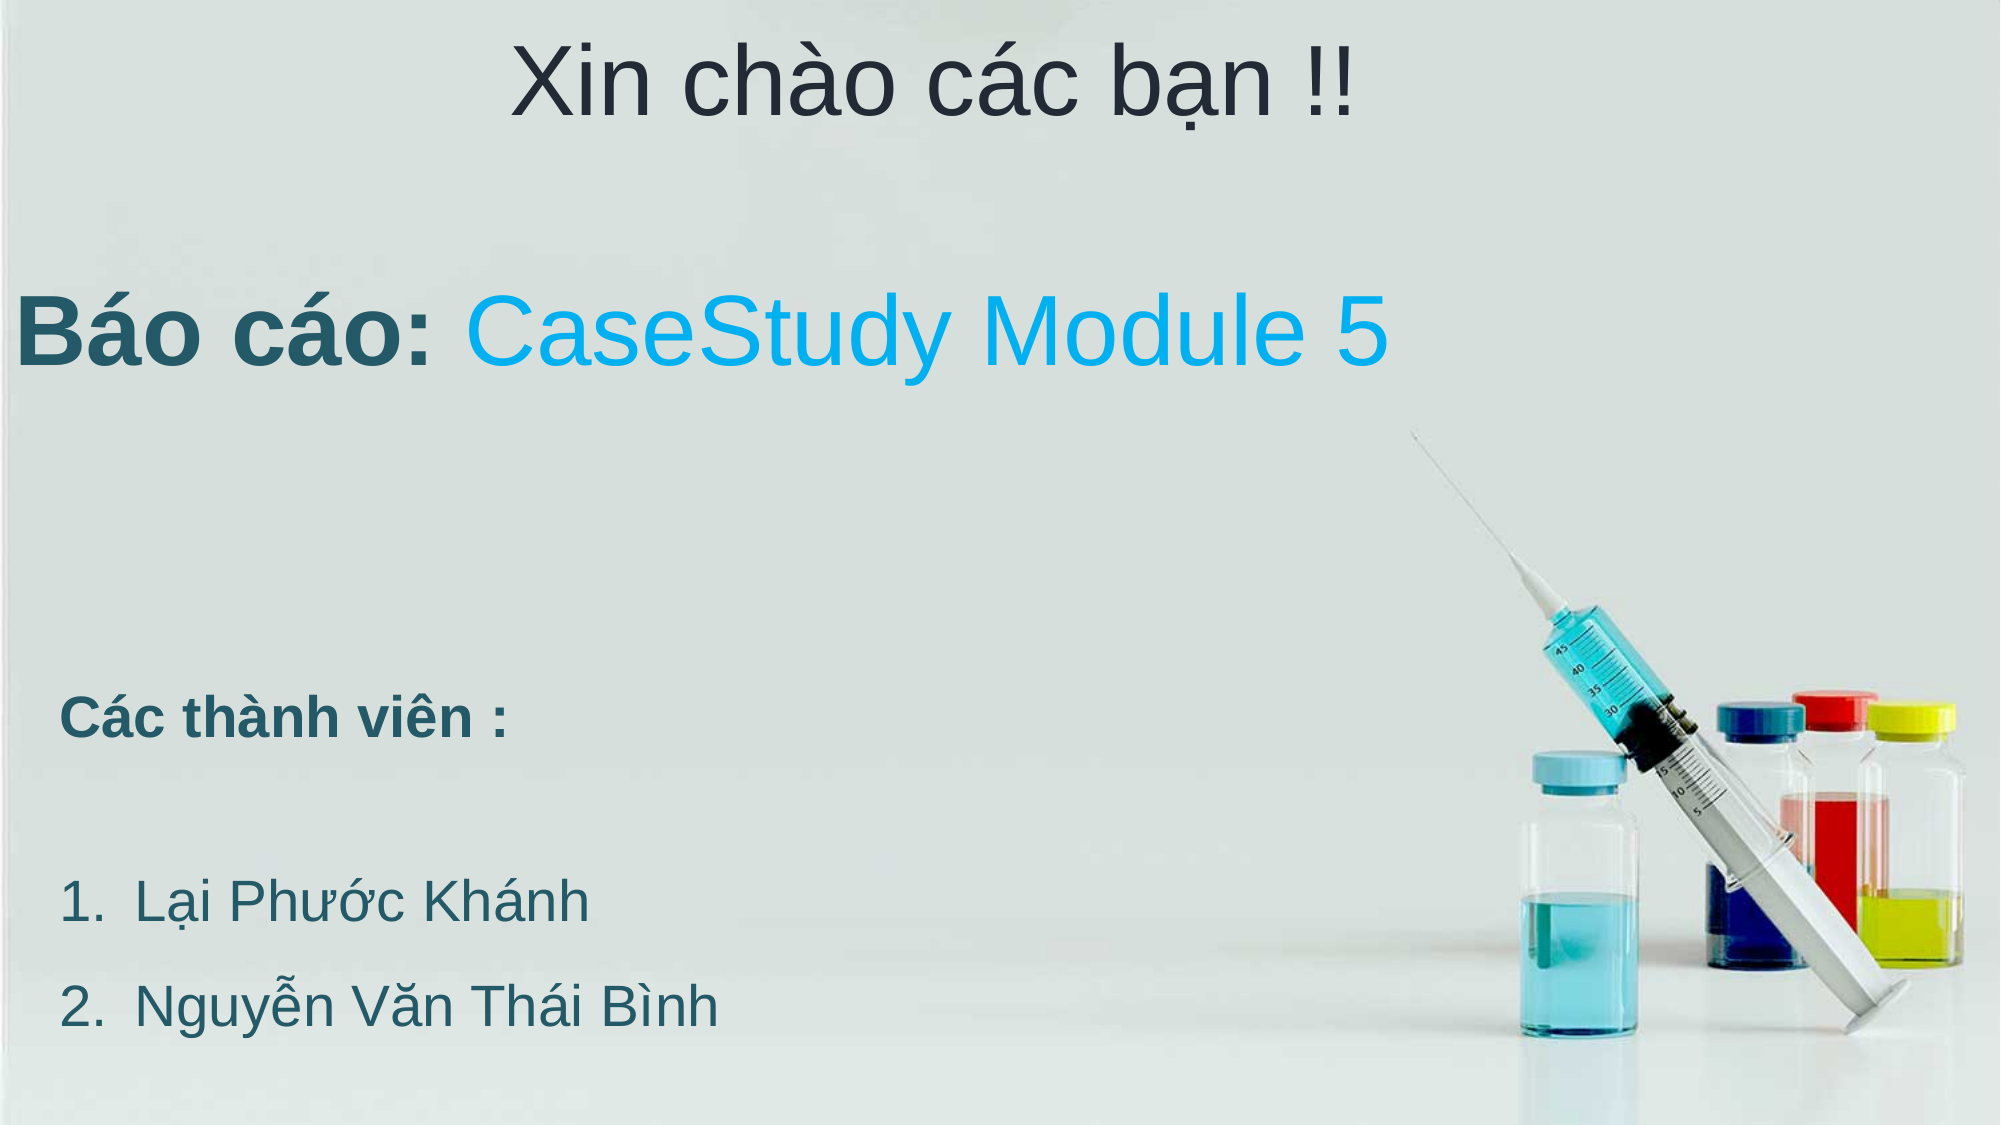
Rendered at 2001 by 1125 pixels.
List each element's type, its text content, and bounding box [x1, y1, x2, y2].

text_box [0, 256, 1453, 752]
text_box Lại Phước Khánh Nguyễn Văn Thái Bình [44, 820, 829, 1046]
picture [0, 0, 2001, 1125]
text_box Xin chào các bạn !! [494, 7, 1947, 143]
